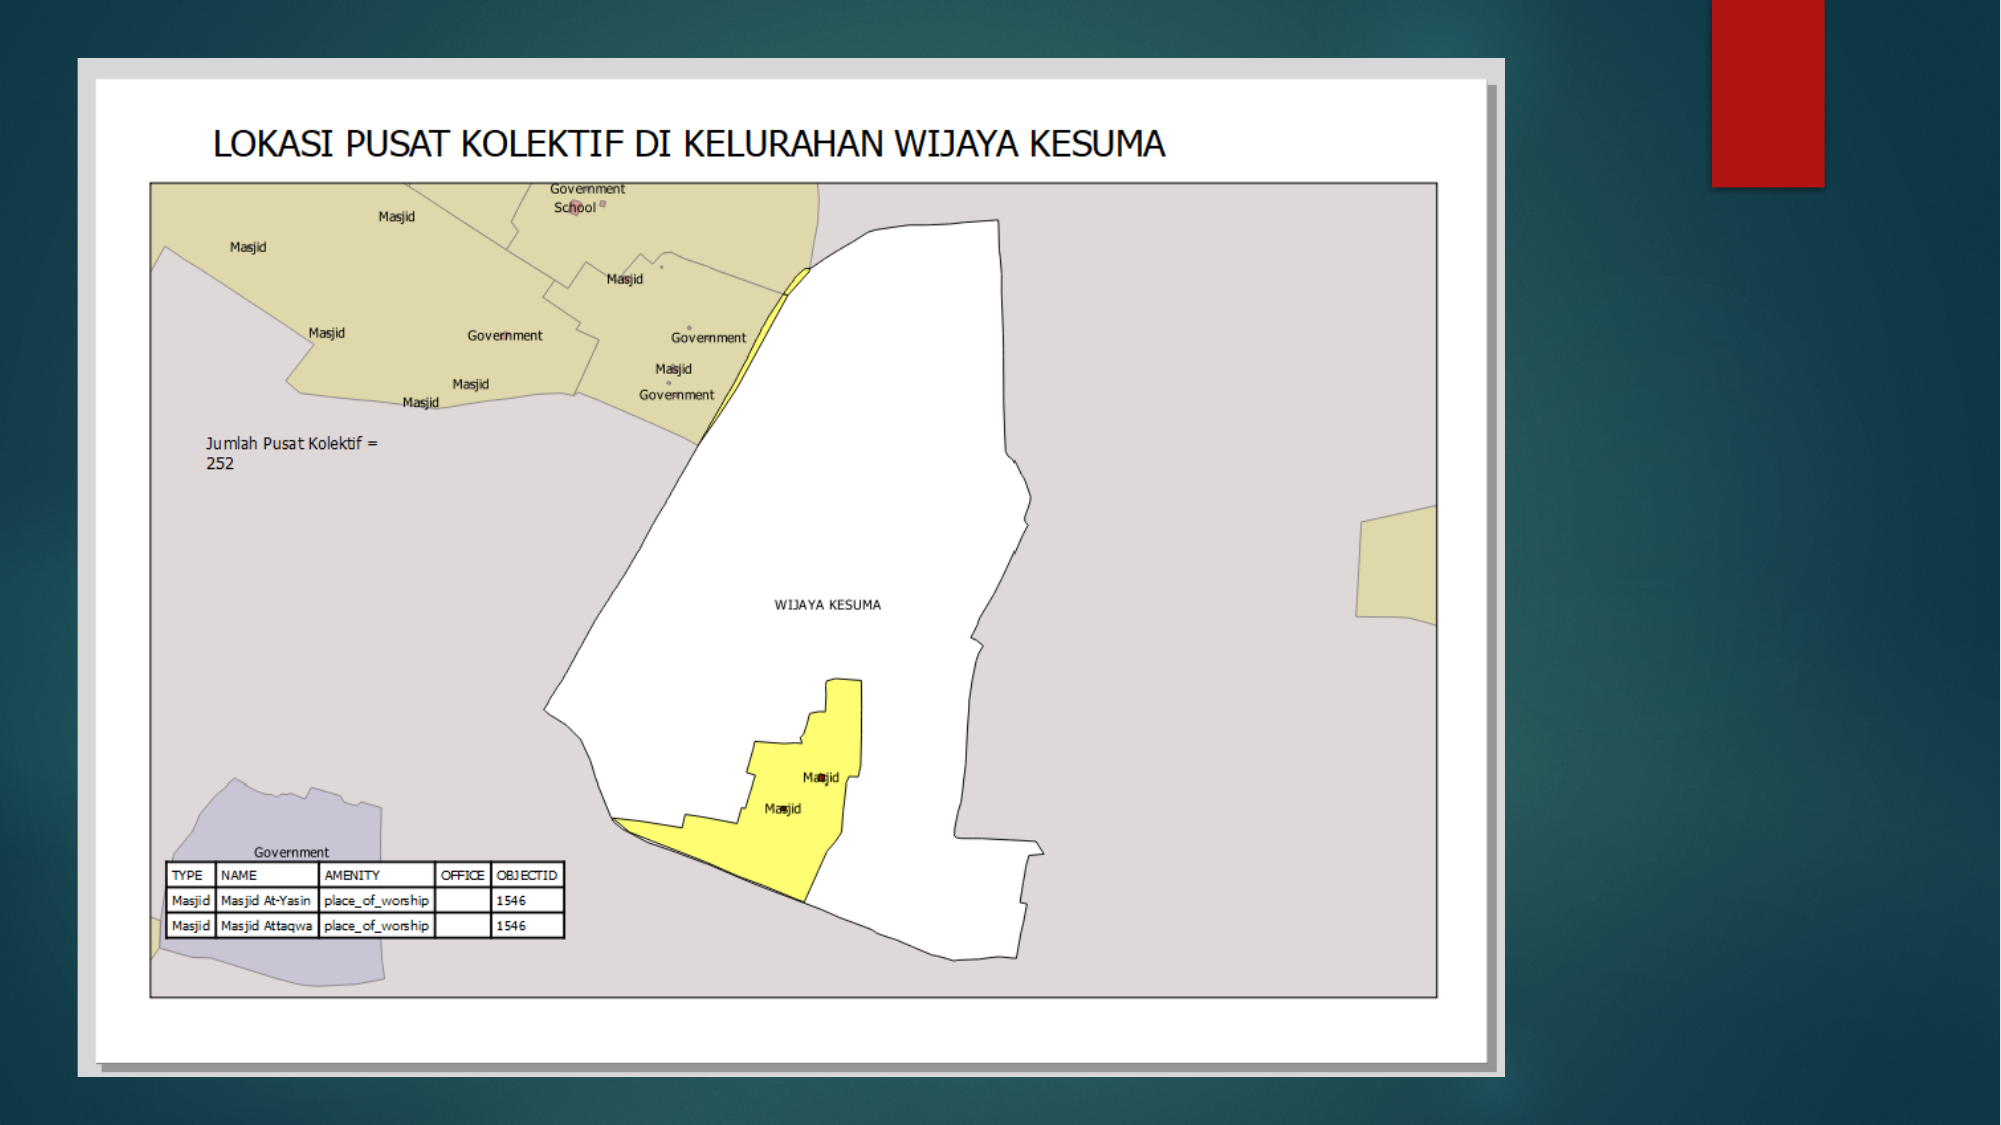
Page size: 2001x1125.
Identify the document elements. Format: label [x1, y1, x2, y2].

picture [0, 0, 1576, 1125]
